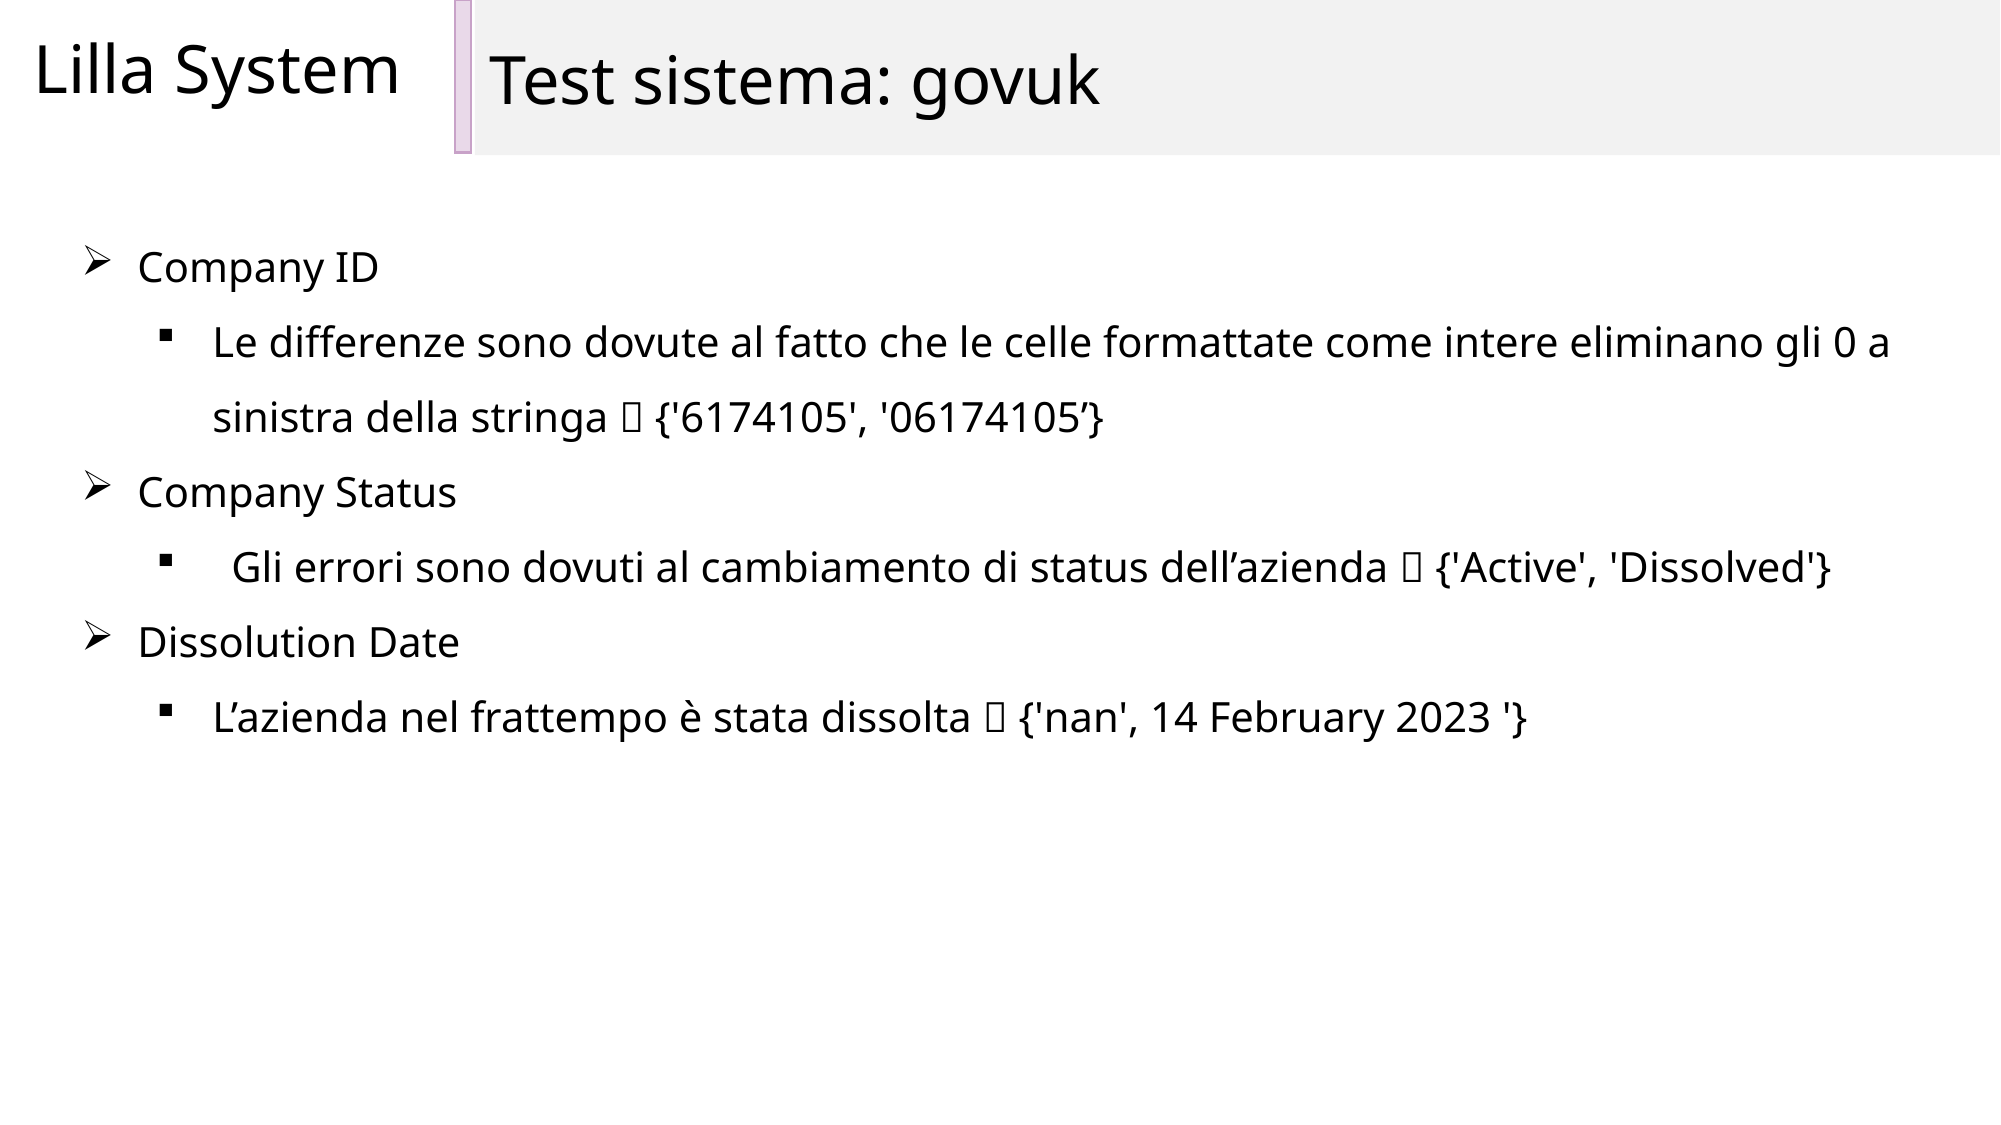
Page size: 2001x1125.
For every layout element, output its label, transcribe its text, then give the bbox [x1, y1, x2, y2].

text_box [454, 0, 472, 154]
text_box Lilla System [18, 19, 469, 115]
text_box Test sistema: govuk [474, 0, 2000, 156]
text_box Company ID Le differenze sono dovute al fatto che le celle formattate come intere eliminano gli 0 a sinistra della stringa  {'6174105', '06174105’} Company Status Gli errori sono dovuti al cambiamento di status dell’azienda  {'Active', 'Dissolved'} Dissolution Date L’azienda nel frattempo è stata dissolta  {'nan', 14 February 2023 '} [66, 208, 1924, 798]
